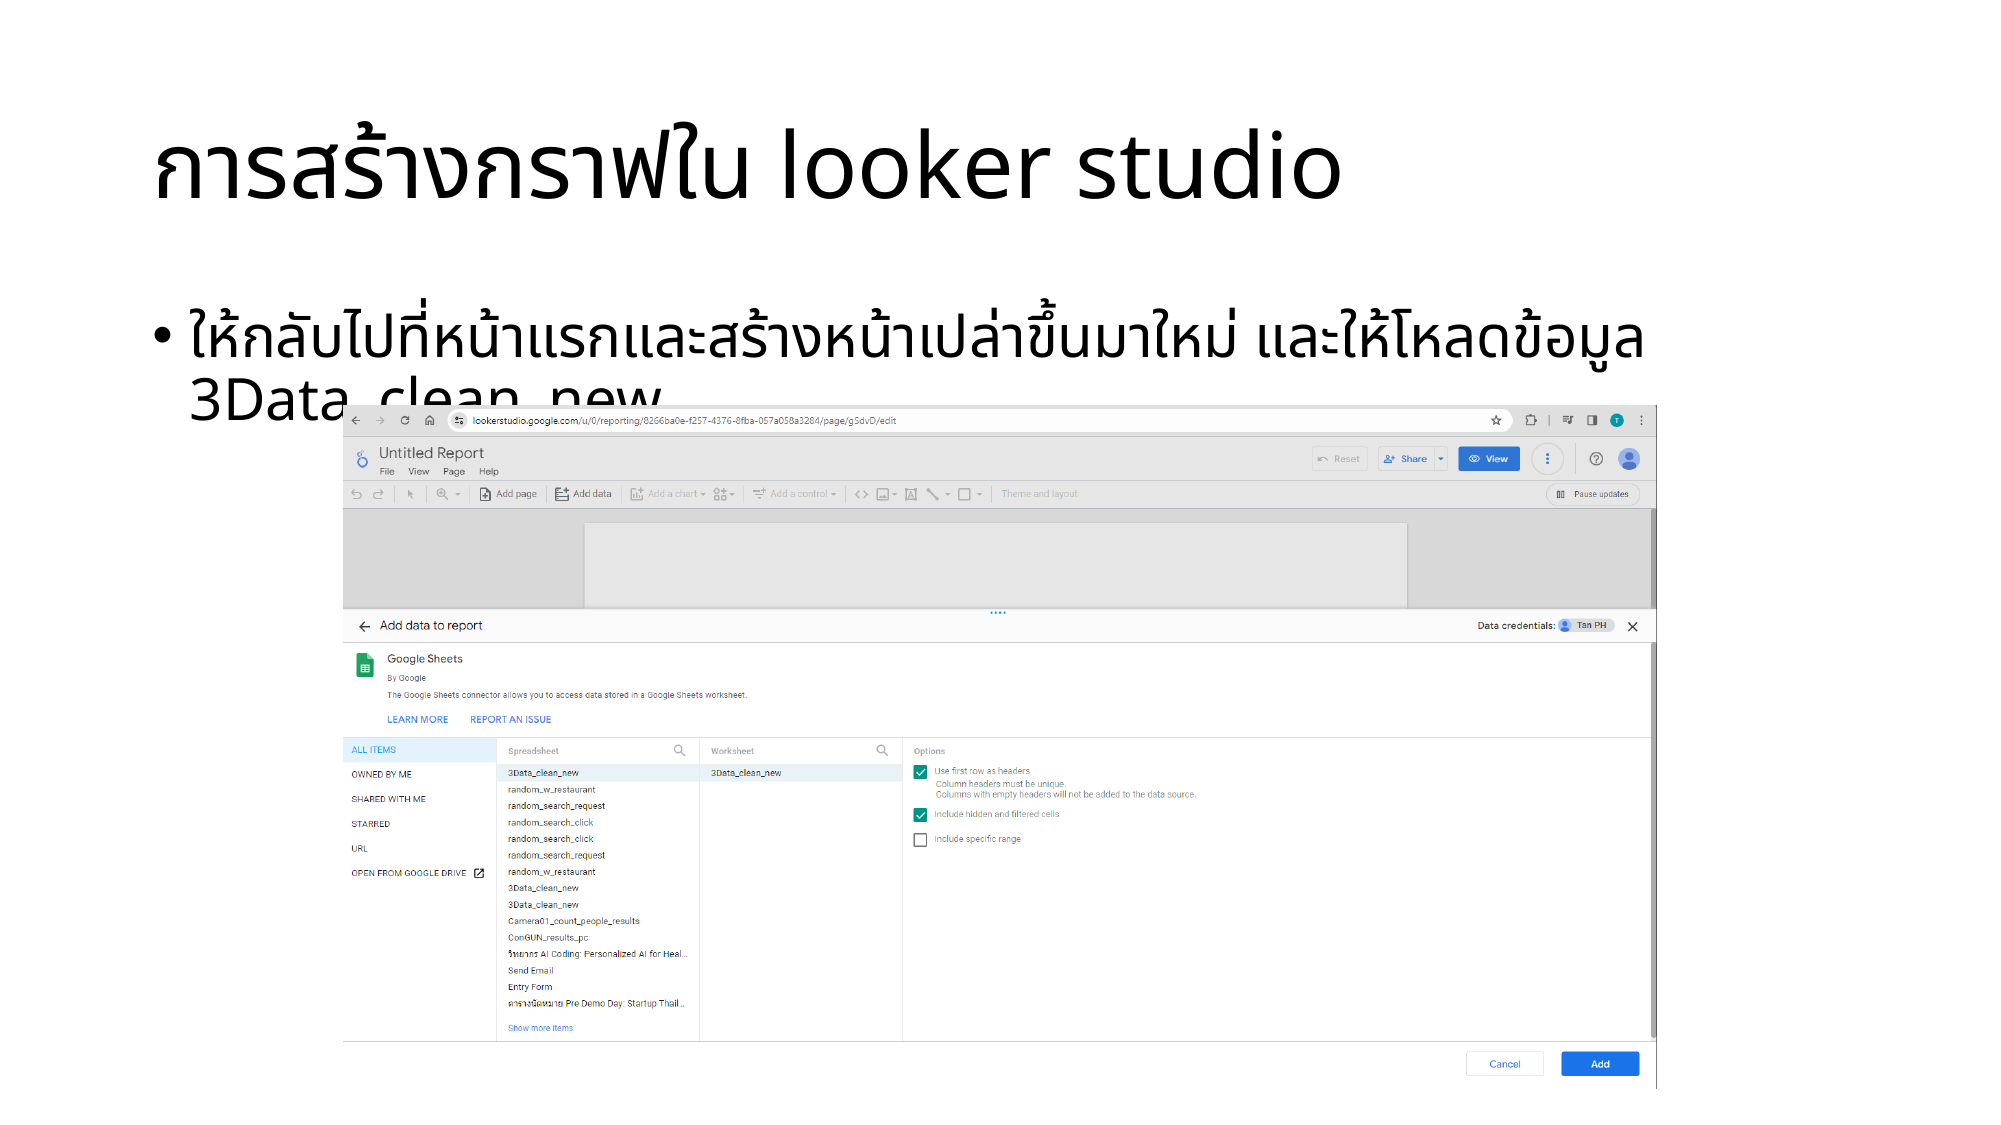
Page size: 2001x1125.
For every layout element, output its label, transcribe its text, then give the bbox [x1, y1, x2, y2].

list ให้กลับไปที่หน้าแรกและสร้างหน้าเปล่าขึ้นมาใหม่ และให้โหลดข้อมูล 3Data_clean_new [137, 299, 1863, 1014]
title การสร้างกราฟใน looker studio [137, 59, 1863, 278]
picture [343, 404, 1657, 1089]
